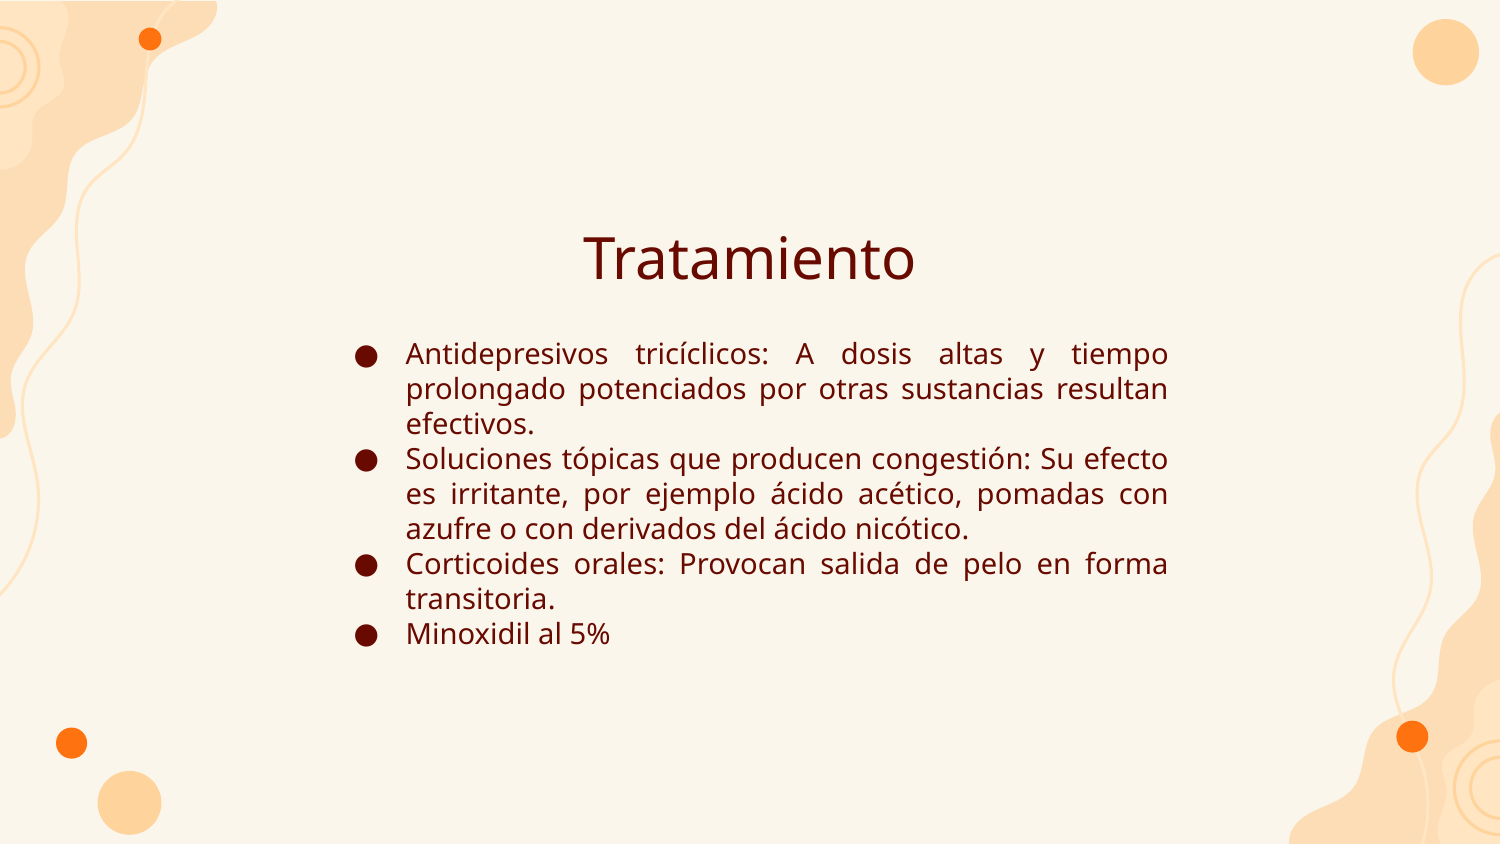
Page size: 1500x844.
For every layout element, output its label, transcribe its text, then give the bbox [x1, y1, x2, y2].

title Tratamiento [118, 206, 1382, 301]
subtitle Antidepresivos tricíclicos: A dosis altas y tiempo prolongado potenciados por otras sustancias resultan efectivos. Soluciones tópicas que producen congestión: Su efecto es irritante, por ejemplo ácido acético, pomadas con azufre o con derivados del ácido nicótico. Corticoides orales: Provocan salida de pelo en forma transitoria. Minoxidil al 5% [315, 320, 1185, 631]
